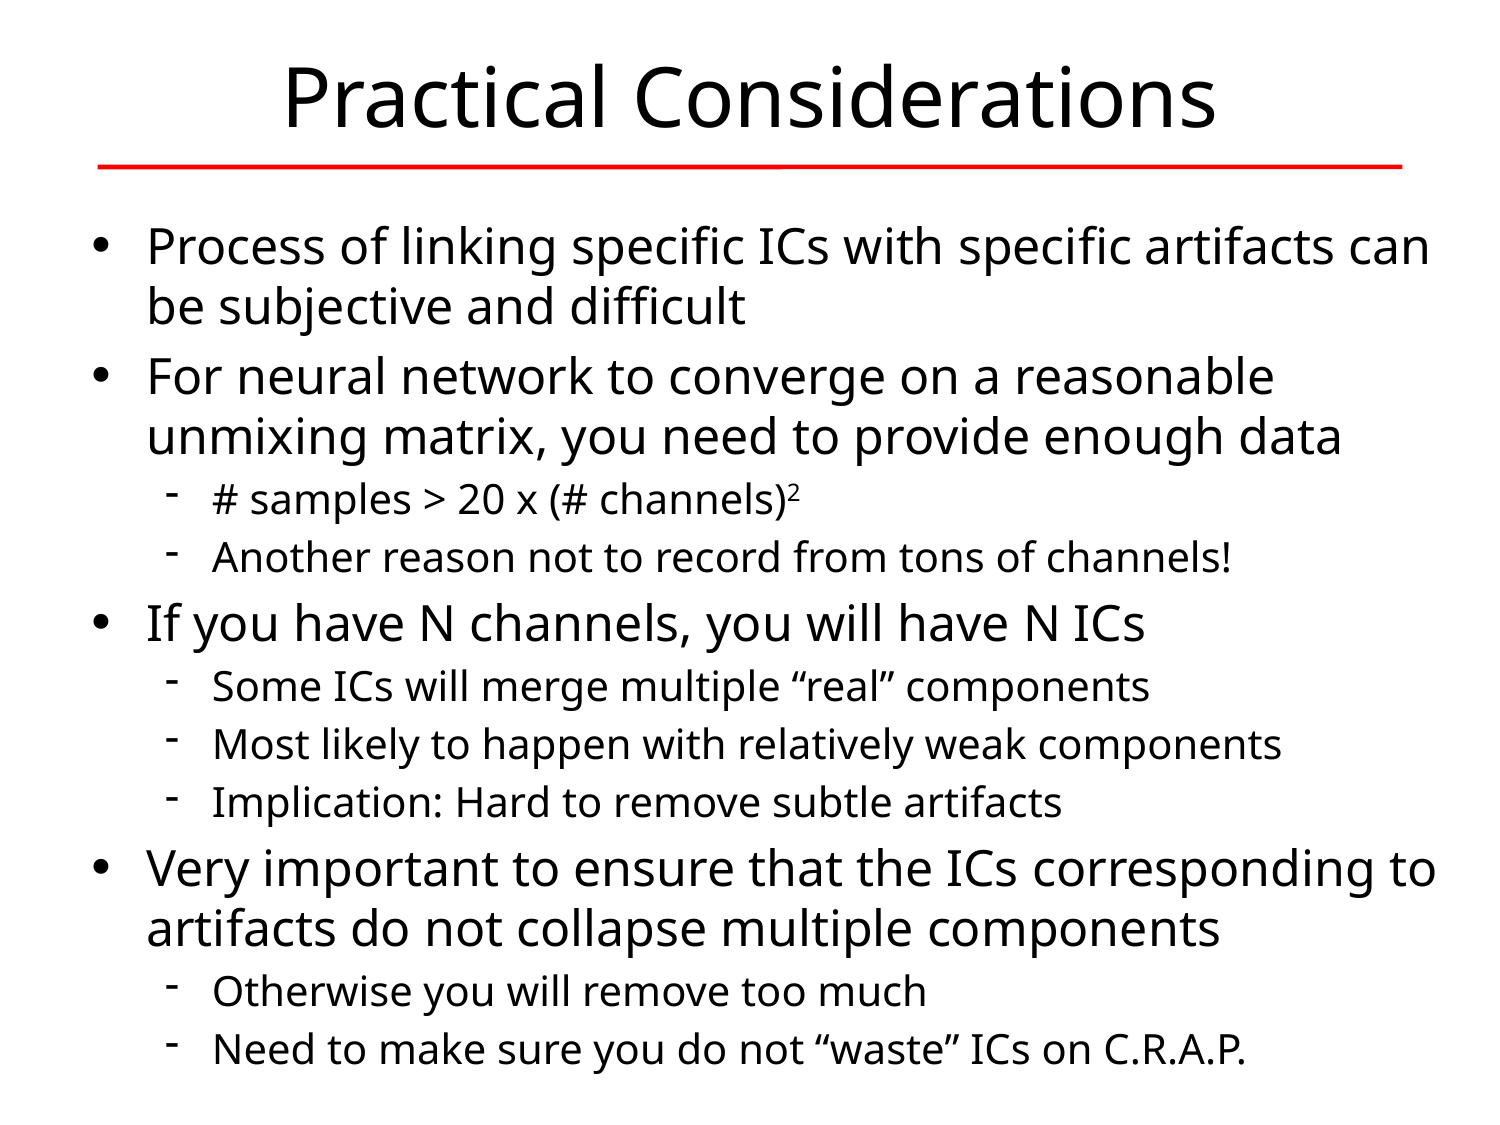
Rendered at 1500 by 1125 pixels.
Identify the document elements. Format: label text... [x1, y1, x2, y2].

list Process of linking specific ICs with specific artifacts can be subjective and difficult For neural network to converge on a reasonable unmixing matrix, you need to provide enough data # samples > 20 x (# channels)2 Another reason not to record from tons of channels! If you have N channels, you will have N ICs Some ICs will merge multiple “real” components Most likely to happen with relatively weak components Implication: Hard to remove subtle artifacts Very important to ensure that the ICs corresponding to artifacts do not collapse multiple components Otherwise you will remove too much Need to make sure you do not “waste” ICs on C.R.A.P. [74, 206, 1456, 1125]
title Practical Considerations [74, 0, 1426, 188]
